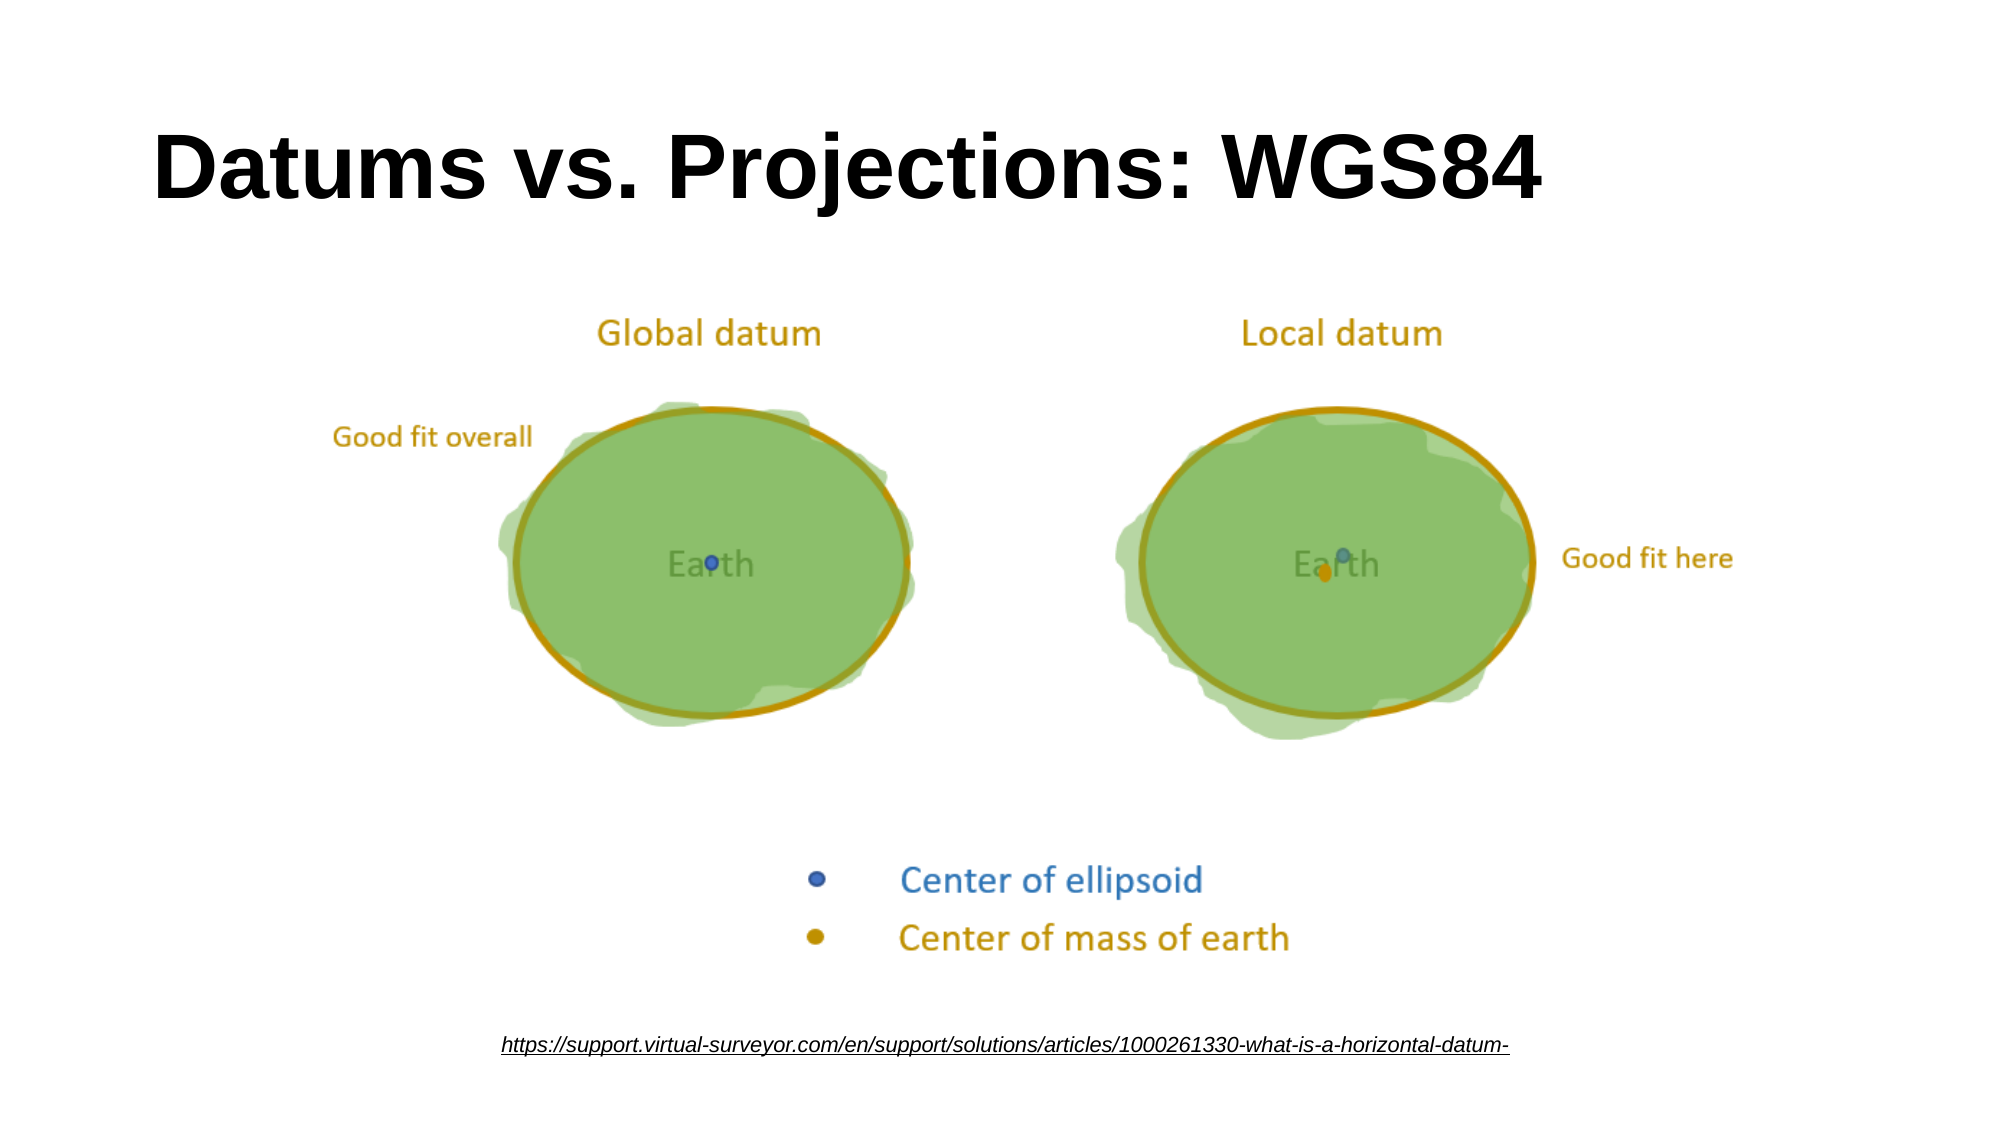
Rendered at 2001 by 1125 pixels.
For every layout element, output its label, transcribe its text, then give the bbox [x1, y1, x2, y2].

picture [324, 291, 1750, 981]
text_box https://support.virtual-surveyor.com/en/support/solutions/articles/1000261330-what-is-a-horizontal-datum- [468, 1023, 1532, 1065]
title Datums vs. Projections: WGS84 [137, 59, 1863, 278]
